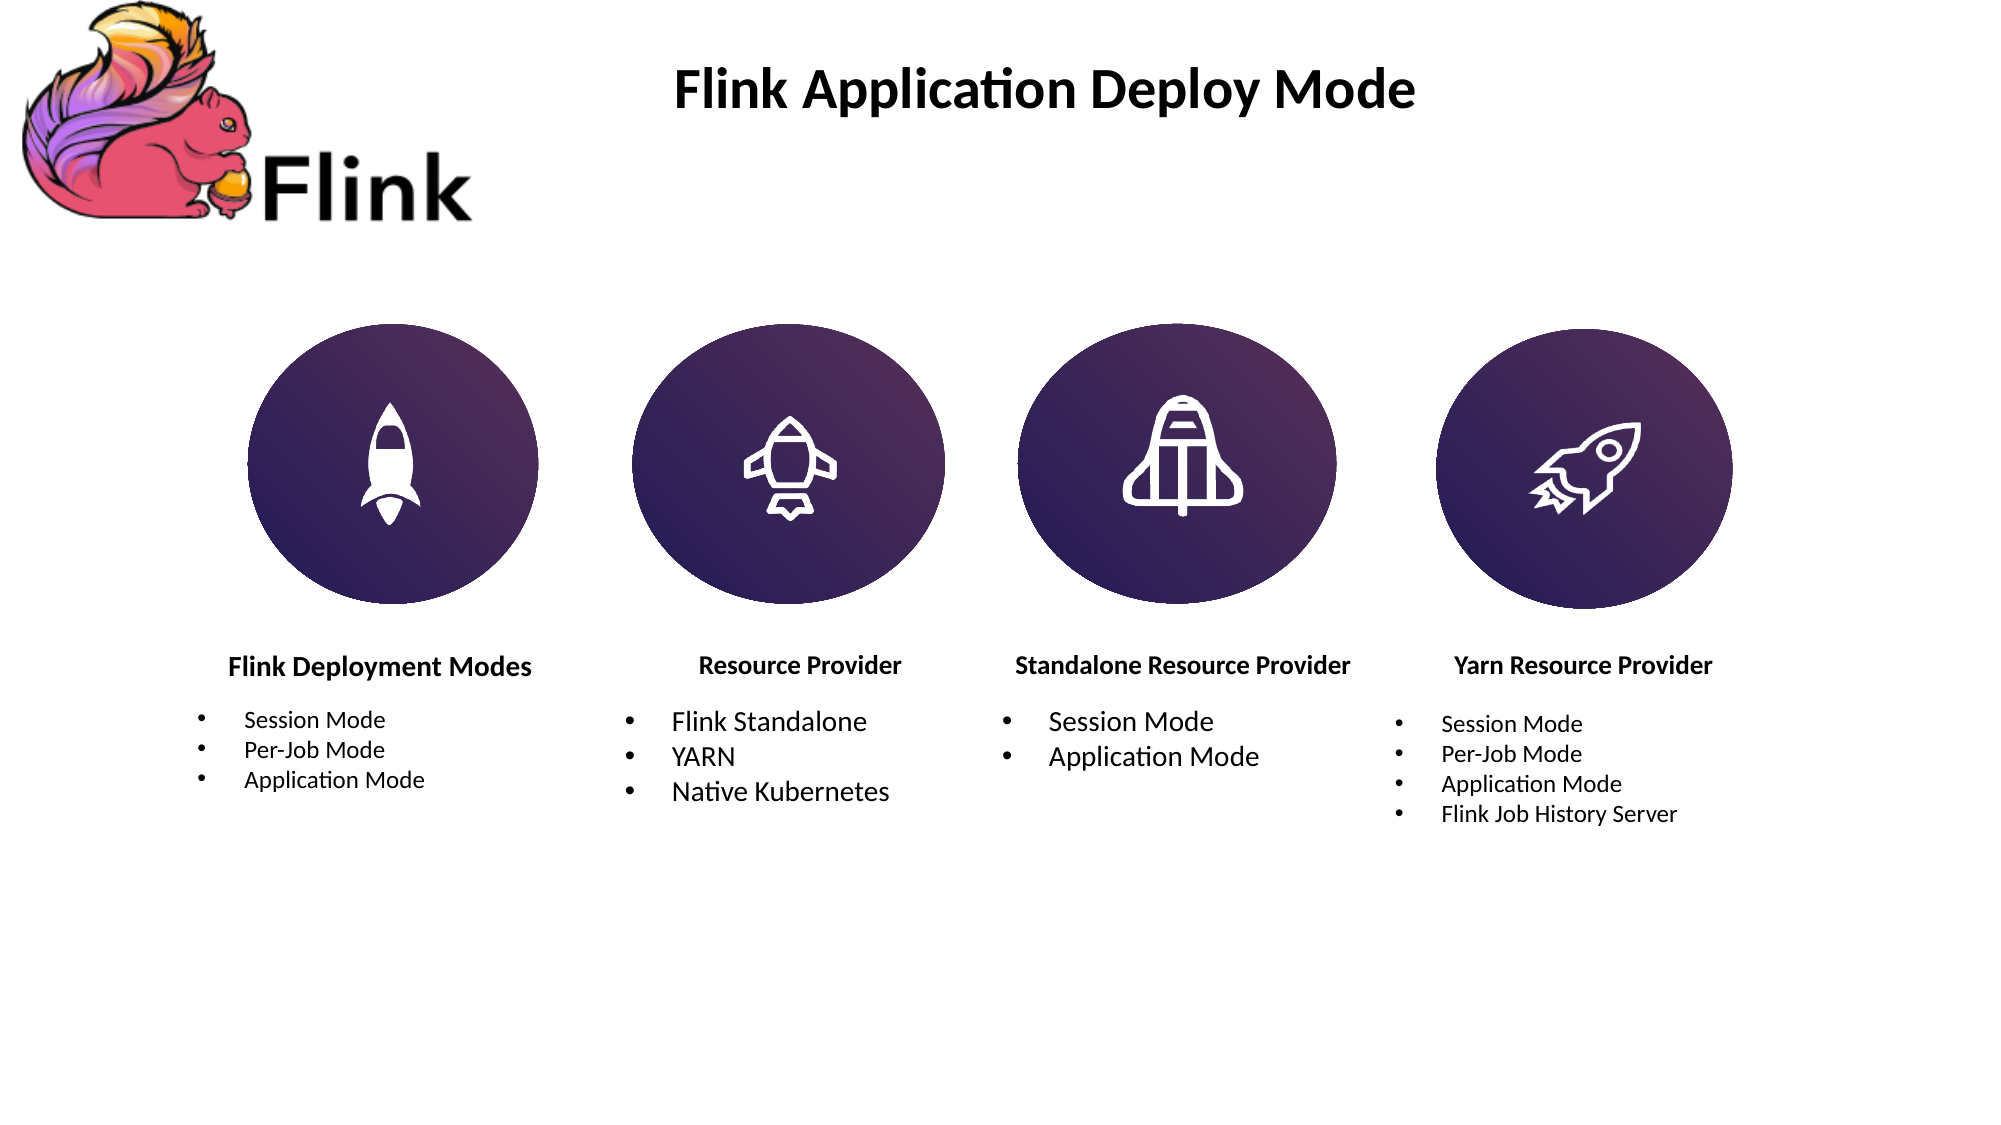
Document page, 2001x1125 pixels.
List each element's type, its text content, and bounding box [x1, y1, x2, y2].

picture [730, 416, 850, 521]
picture [1528, 419, 1641, 518]
picture [21, 0, 477, 233]
picture [1091, 385, 1274, 526]
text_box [610, 324, 976, 817]
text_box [182, 324, 591, 832]
text_box Flink Application Deploy Mode [490, 43, 1601, 128]
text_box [986, 323, 1381, 781]
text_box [1379, 329, 1770, 837]
